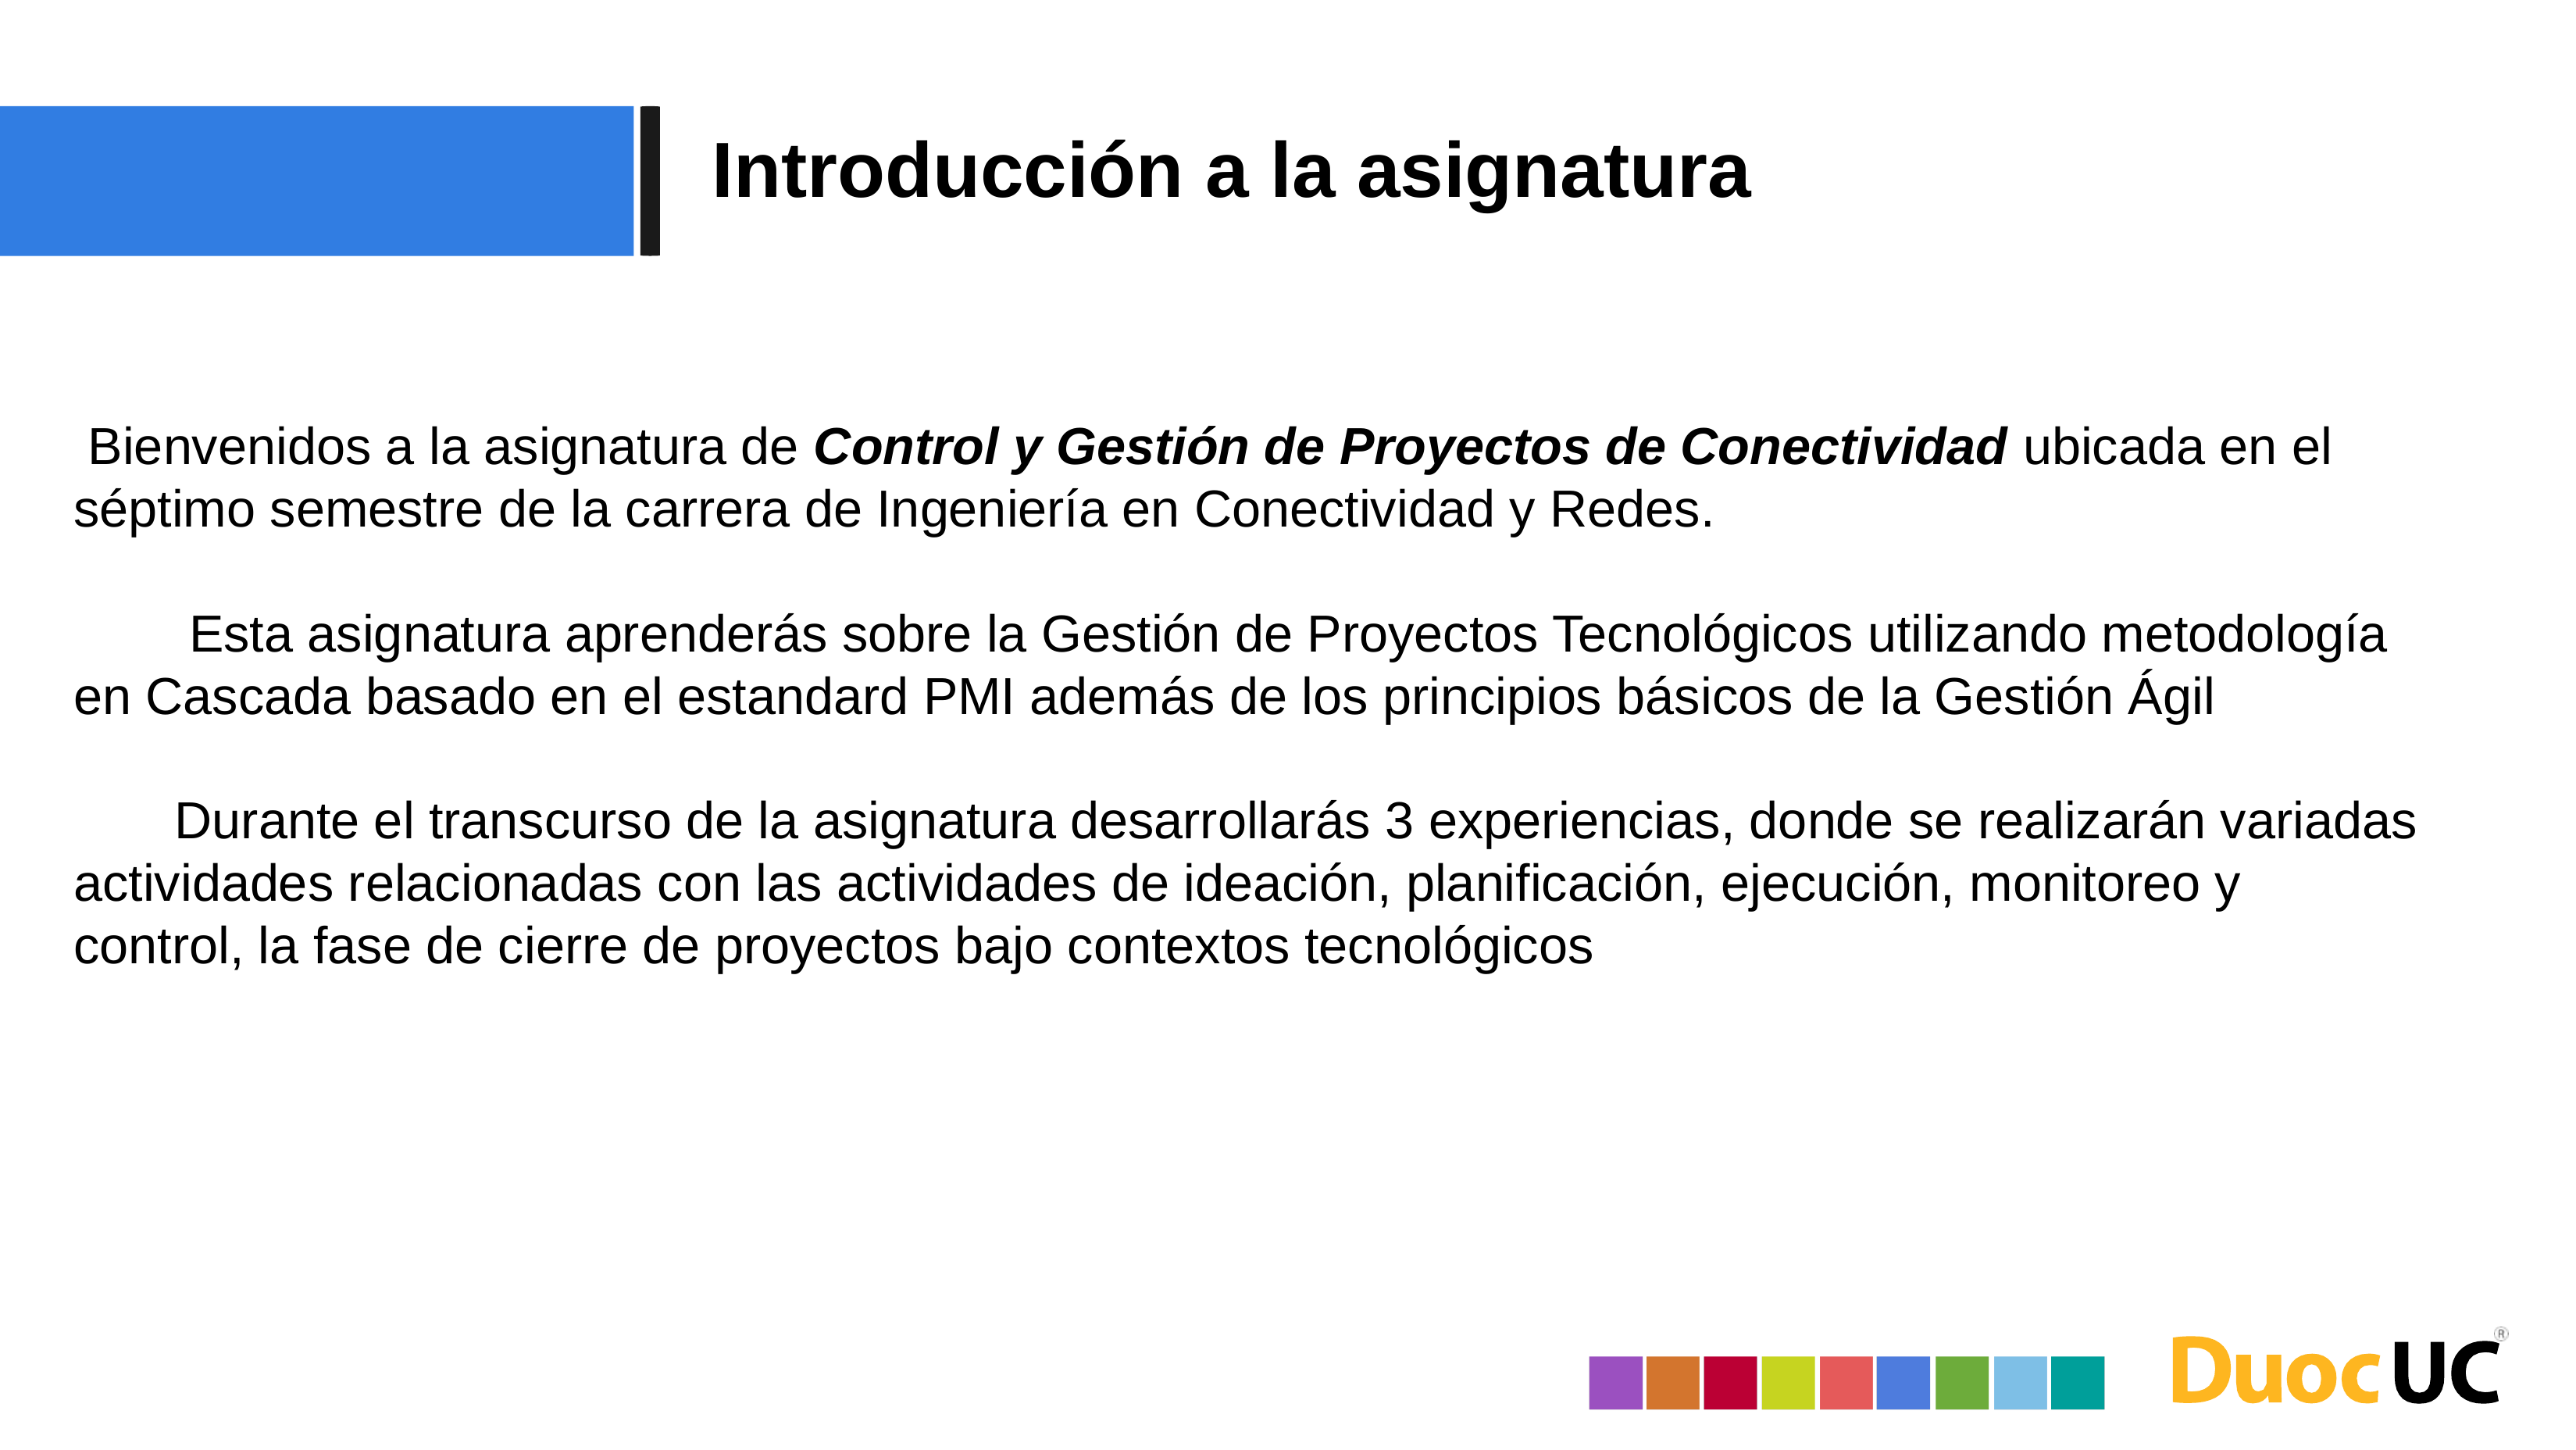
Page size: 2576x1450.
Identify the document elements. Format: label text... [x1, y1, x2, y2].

picture [2494, 1327, 2509, 1341]
list Bienvenidos a la asignatura de Control y Gestión de Proyectos de Conectividad ubicada en el séptimo semestre de la carrera de Ingeniería en Conectividad y Redes. Esta asignatura aprenderás sobre la Gestión de Proyectos Tecnológicos utilizando metodología en Cascada basado en el estandard PMI además de los principios básicos de la Gestión Ágil Durante el transcurso de la asignatura desarrollarás 3 experiencias, donde se realizarán variadas actividades relacionadas con las actividades de ideación, planificación, ejecución, monitoreo y control, la fase de cierre de proyectos bajo contextos tecnológicos [73, 412, 2421, 1241]
list Introducción a la asignatura [712, 119, 2060, 412]
picture [1579, 1327, 2121, 1434]
